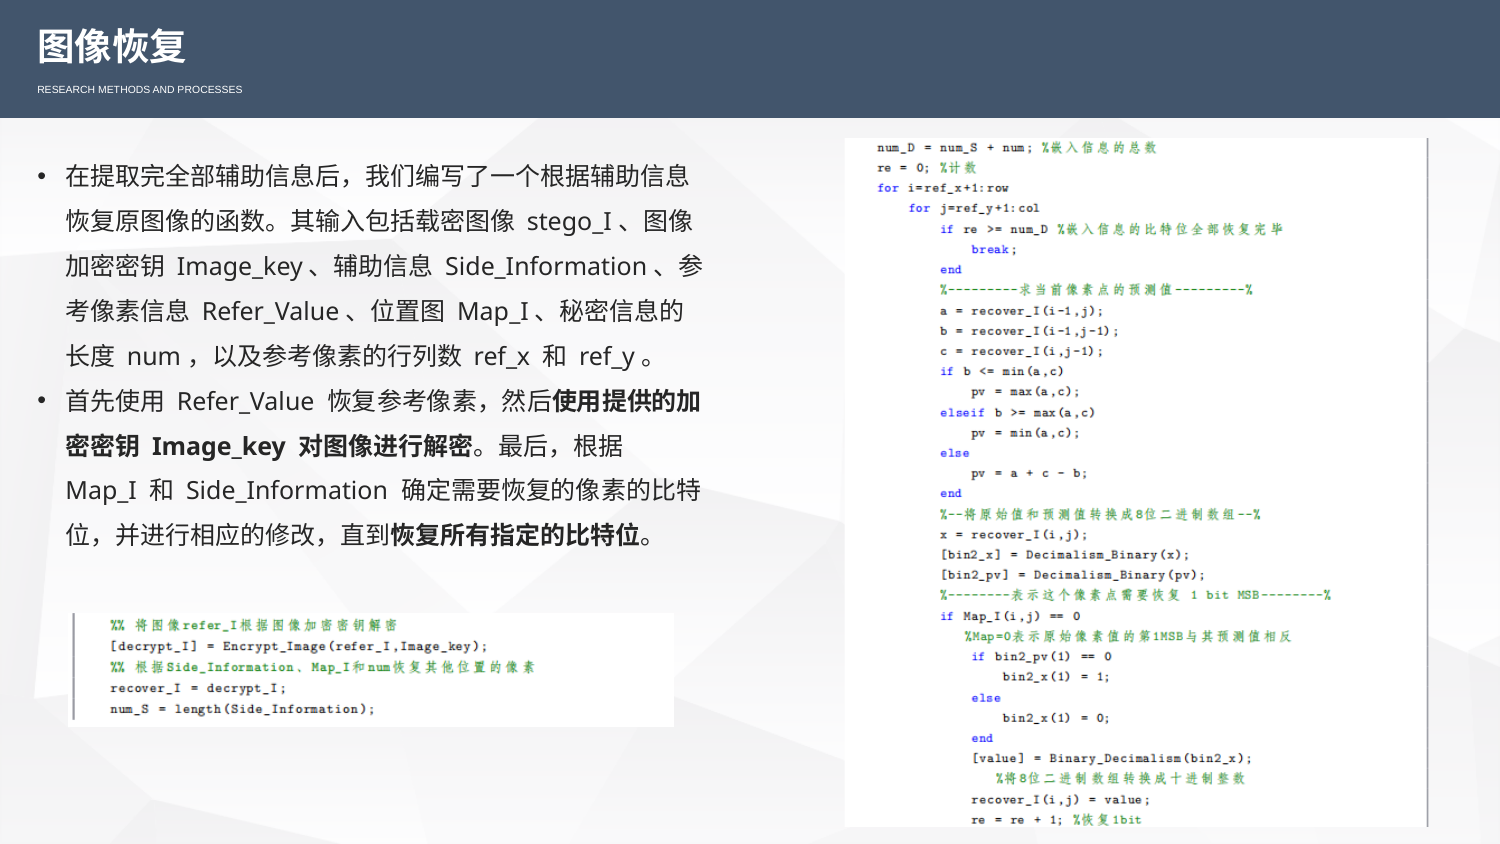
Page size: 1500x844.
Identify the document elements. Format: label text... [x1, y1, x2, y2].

picture [0, 118, 1500, 844]
text_box 图像恢复 [22, 15, 203, 75]
text_box RESEARCH METHODS AND PROCESSES [22, 75, 371, 104]
picture [68, 613, 675, 727]
text_box 在提取完全部辅助信息后，我们编写了一个根据辅助信息恢复原图像的函数。其输入包括载密图像 stego_I、图像加密密钥 Image_key、辅助信息 Side_Information、参考像素信息 Refer_Value、位置图 Map_I、秘密信息的长度 num，以及参考像素的行列数 ref_x 和 ref_y。 首先使用 Refer_Value 恢复参考像素，然后使用提供的加密密钥 Image_key 对图像进行解密。最后，根据 Map_I 和 Side_Information 确定需要恢复的像素的比特位，并进行相应的修改，直到恢复所有指定的比特位。 [22, 138, 720, 844]
